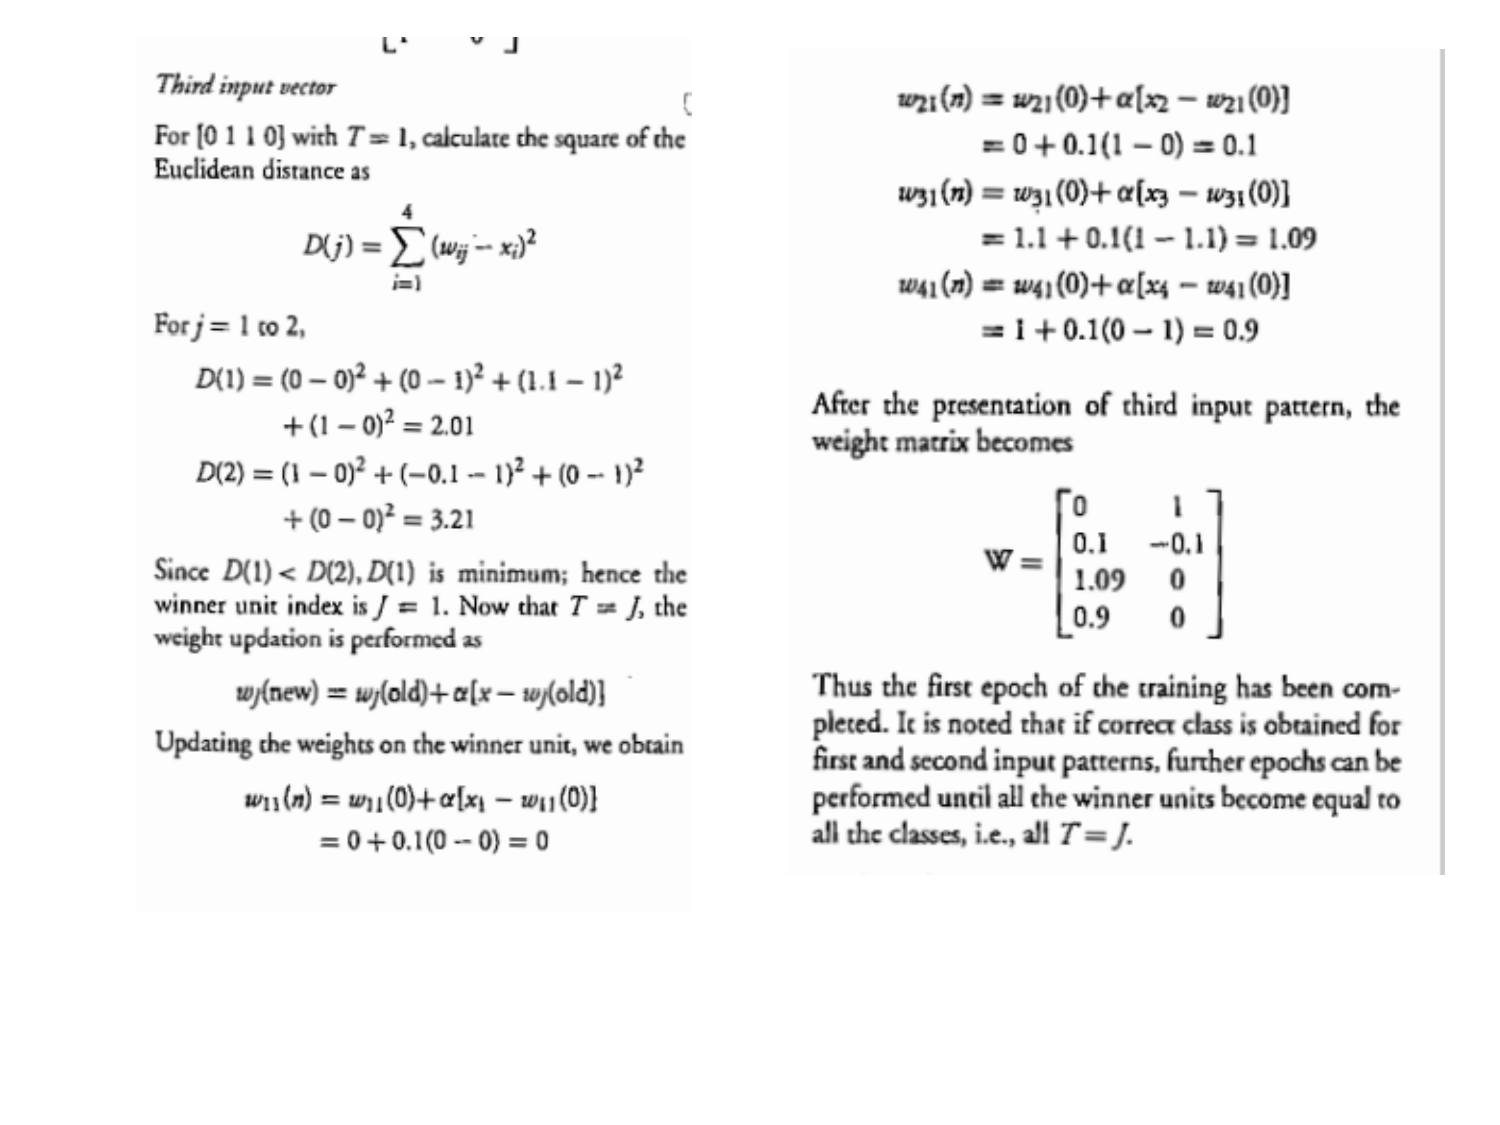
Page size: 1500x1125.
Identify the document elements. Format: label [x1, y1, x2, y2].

list [137, 37, 693, 913]
picture [787, 49, 1446, 876]
